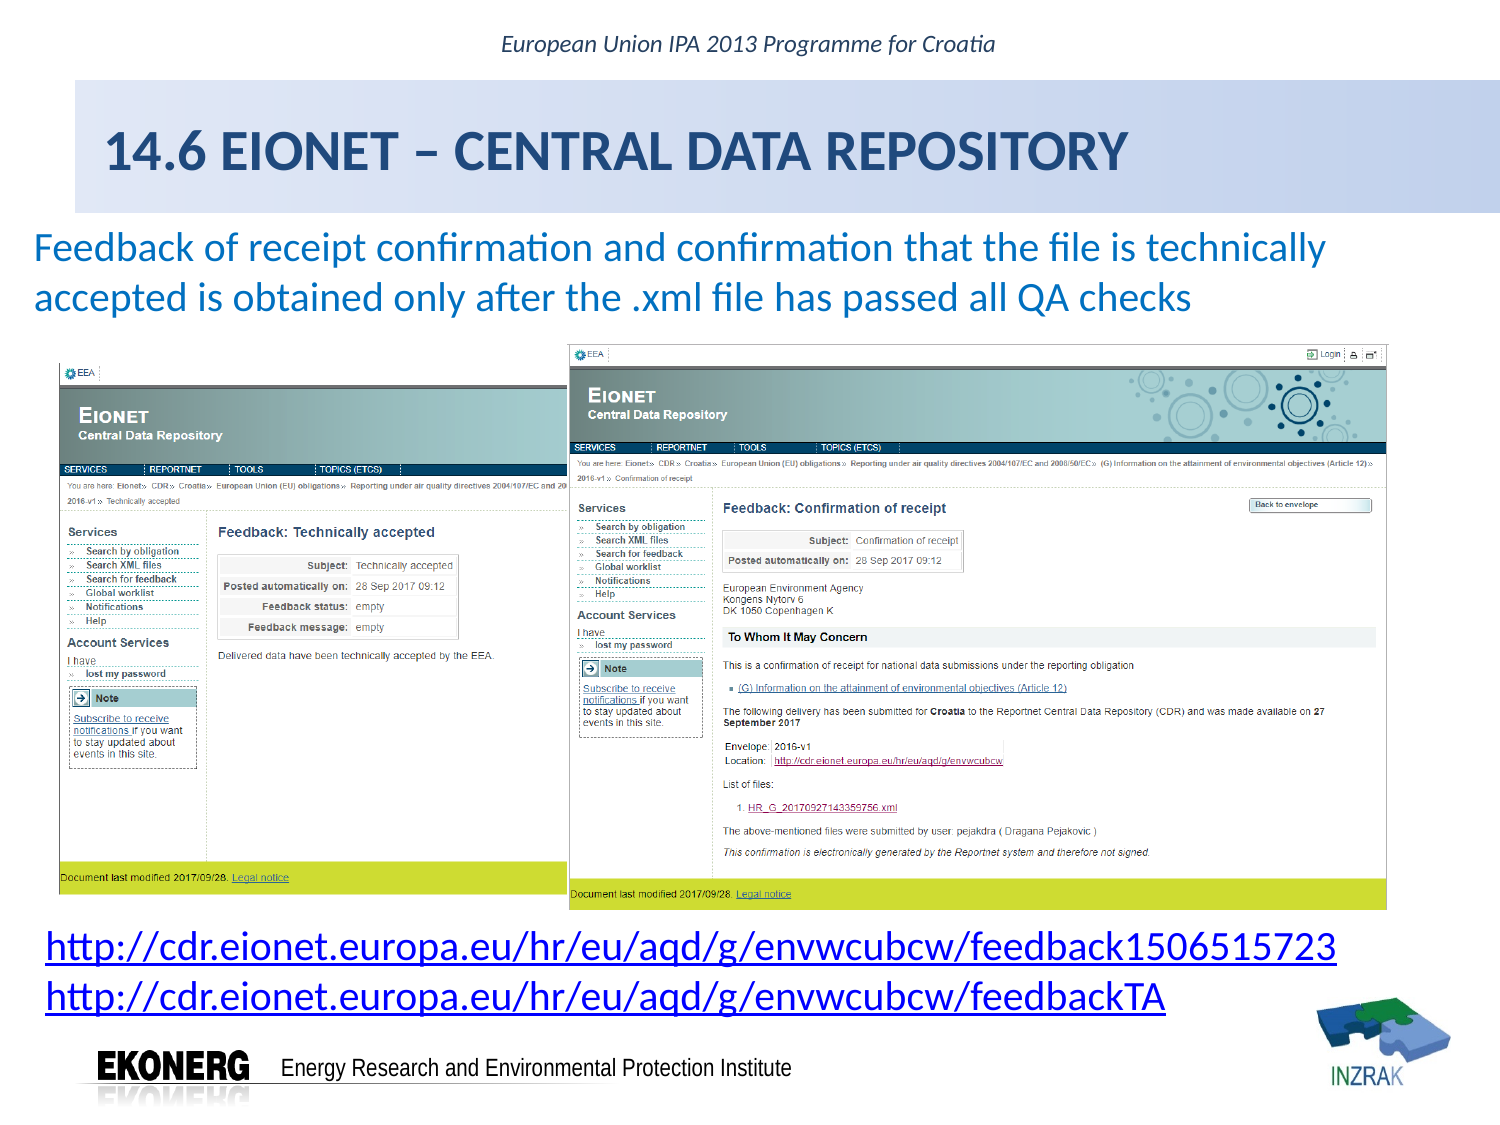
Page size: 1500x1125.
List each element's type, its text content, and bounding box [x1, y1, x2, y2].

title 14.6 EIONET – CENTRAL DATA REPOSITORY [75, 80, 1500, 213]
text_box Feedback of receipt confirmation and confirmation that the file is technically accepted is obtained only after the .xml file has passed all QA checks [18, 212, 1470, 342]
picture [1315, 996, 1451, 1093]
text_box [72, 1043, 812, 1112]
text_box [61, 1038, 636, 1112]
text_box European Union IPA 2013 Programme for Croatia [0, 23, 1498, 71]
picture [55, 344, 1389, 912]
text_box http://cdr.eionet.europa.eu/hr/eu/aqd/g/envwcubcw/feedback1506515723 http://cdr.eionet.europa.eu/hr/eu/aqd/g/envwcubcw/feedbackTA [30, 911, 1384, 1025]
